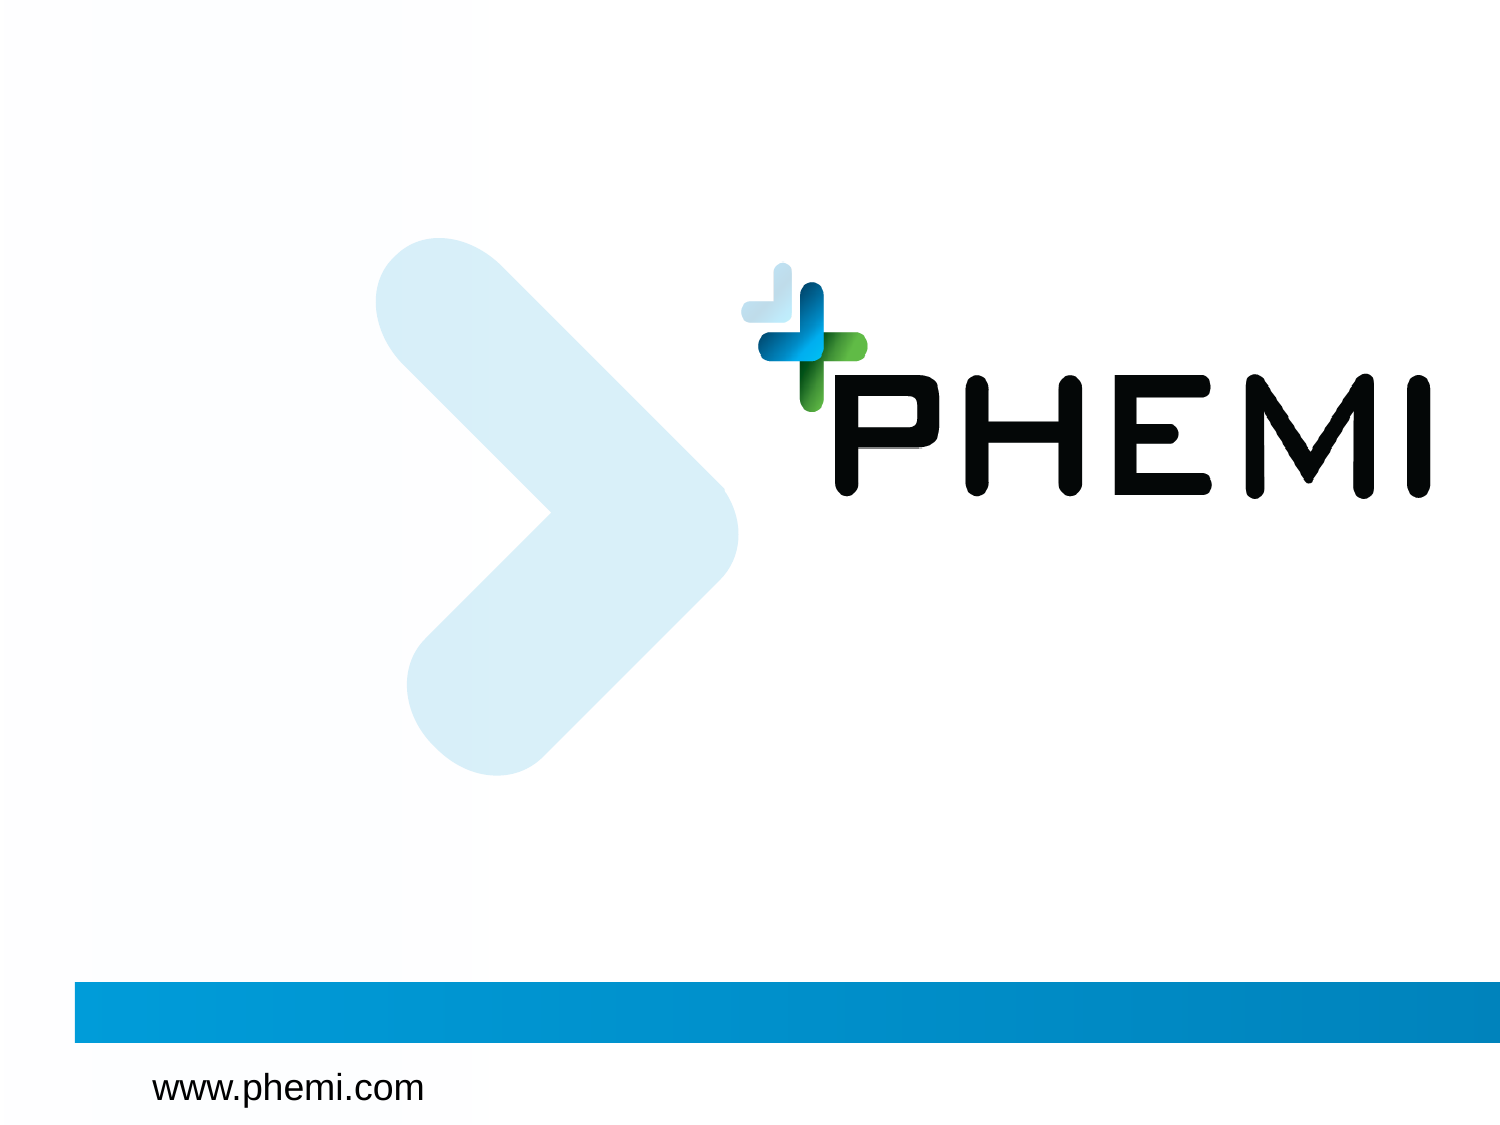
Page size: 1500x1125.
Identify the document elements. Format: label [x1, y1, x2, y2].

picture [725, 232, 1446, 542]
